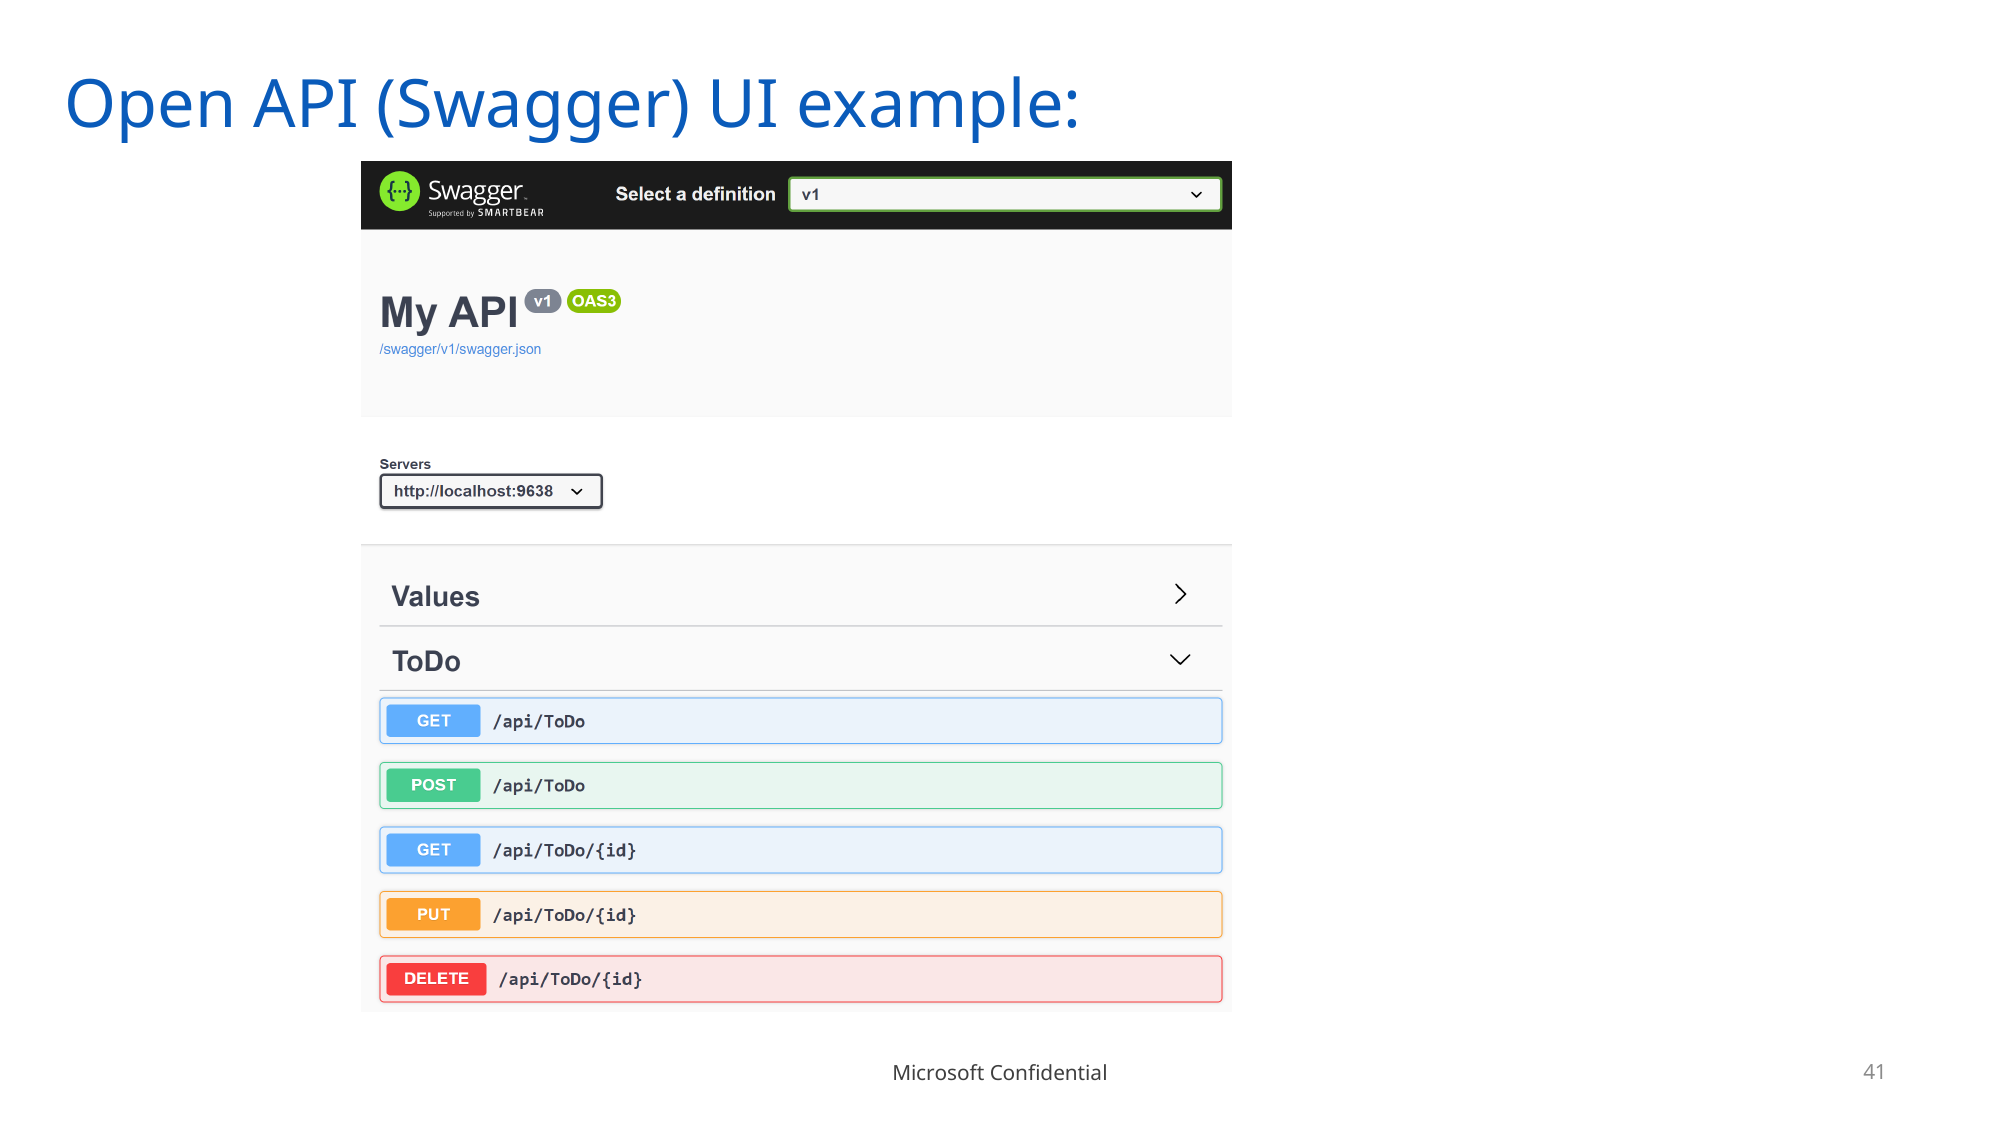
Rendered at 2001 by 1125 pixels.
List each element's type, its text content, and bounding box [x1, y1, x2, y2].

title Open API (Swagger) UI example: [49, 49, 1899, 162]
slide_number 41 [1451, 1042, 1902, 1103]
picture [361, 161, 1232, 1012]
